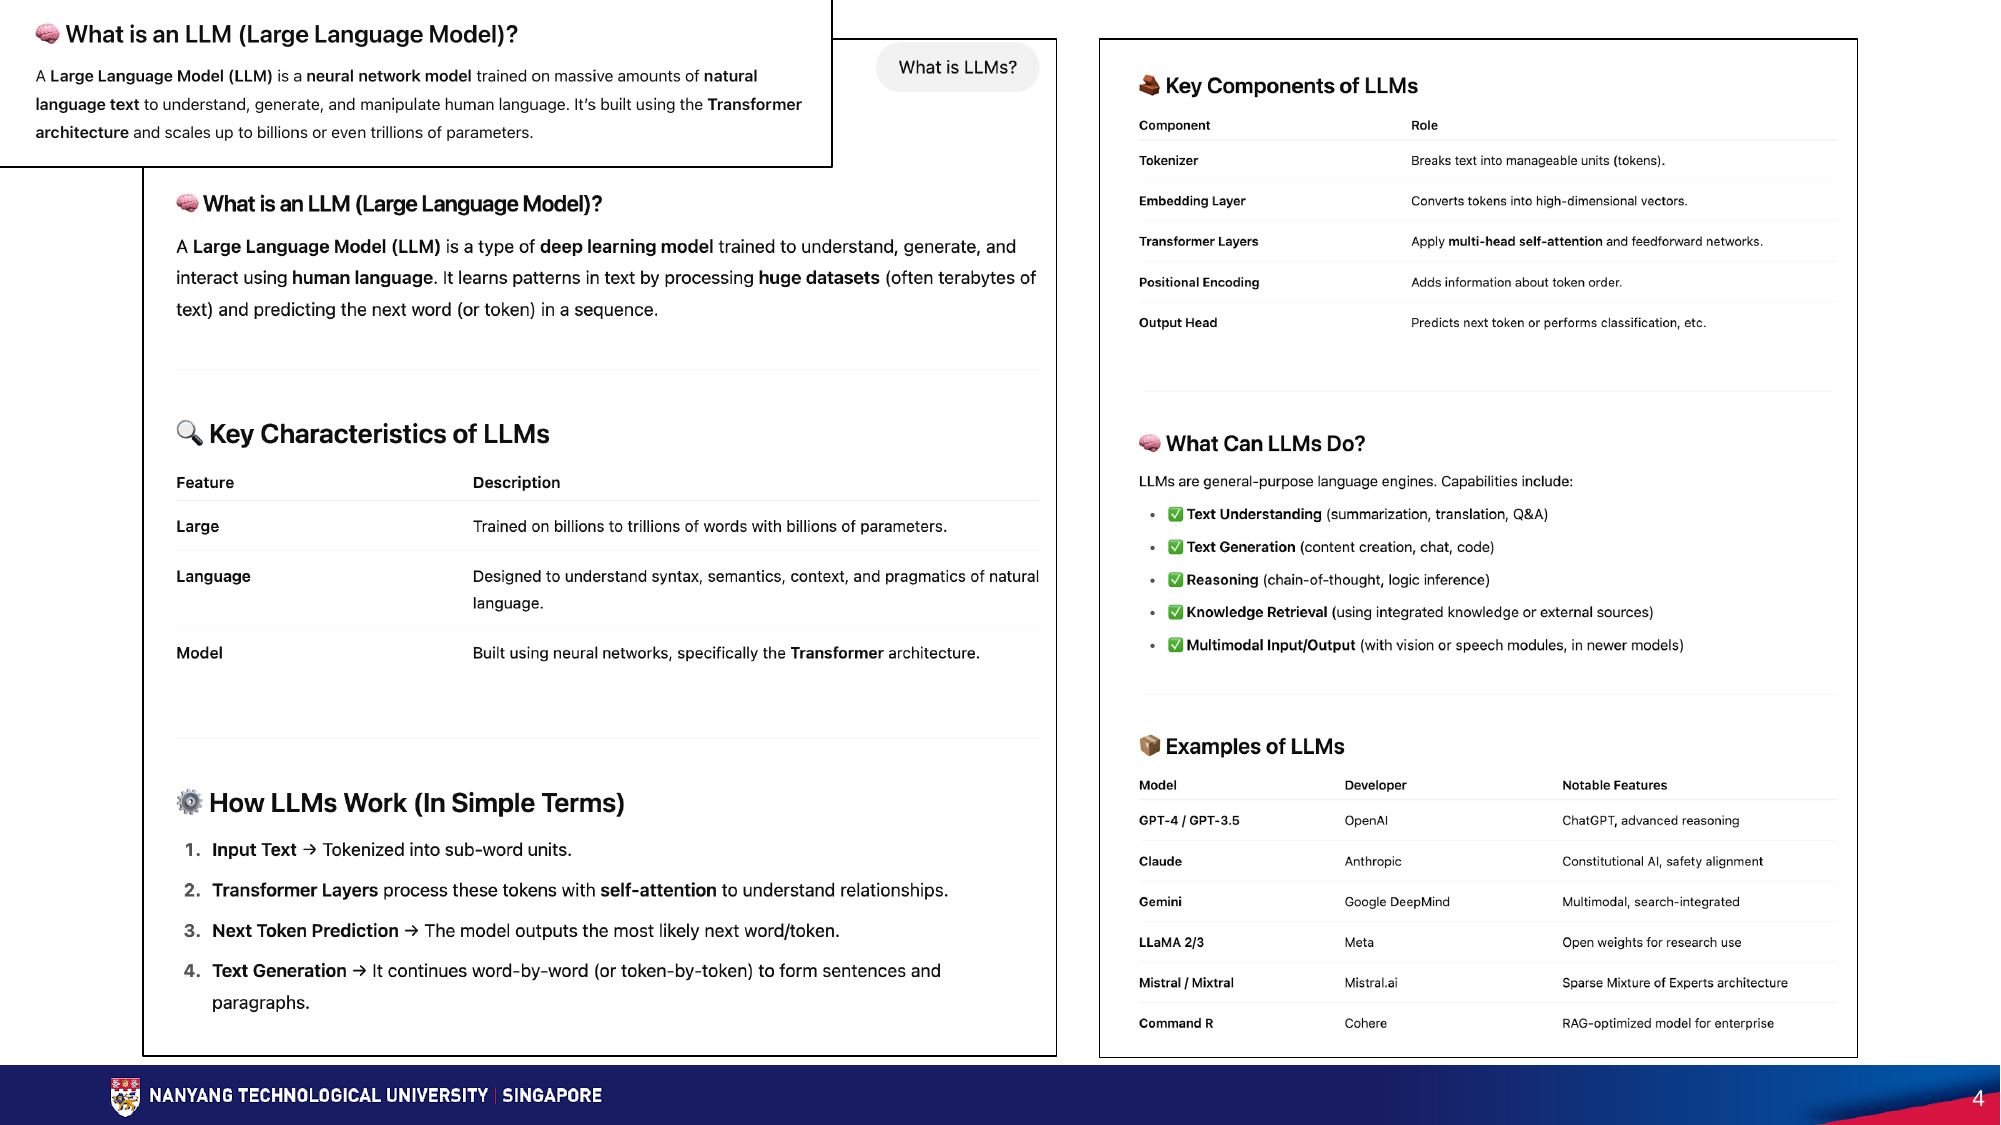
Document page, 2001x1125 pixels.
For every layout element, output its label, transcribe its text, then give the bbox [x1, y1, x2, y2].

picture [0, 0, 1056, 1056]
picture [1100, 39, 1858, 1057]
picture [0, 1065, 2000, 1125]
slide_number ‹#› [1533, 1067, 2000, 1125]
